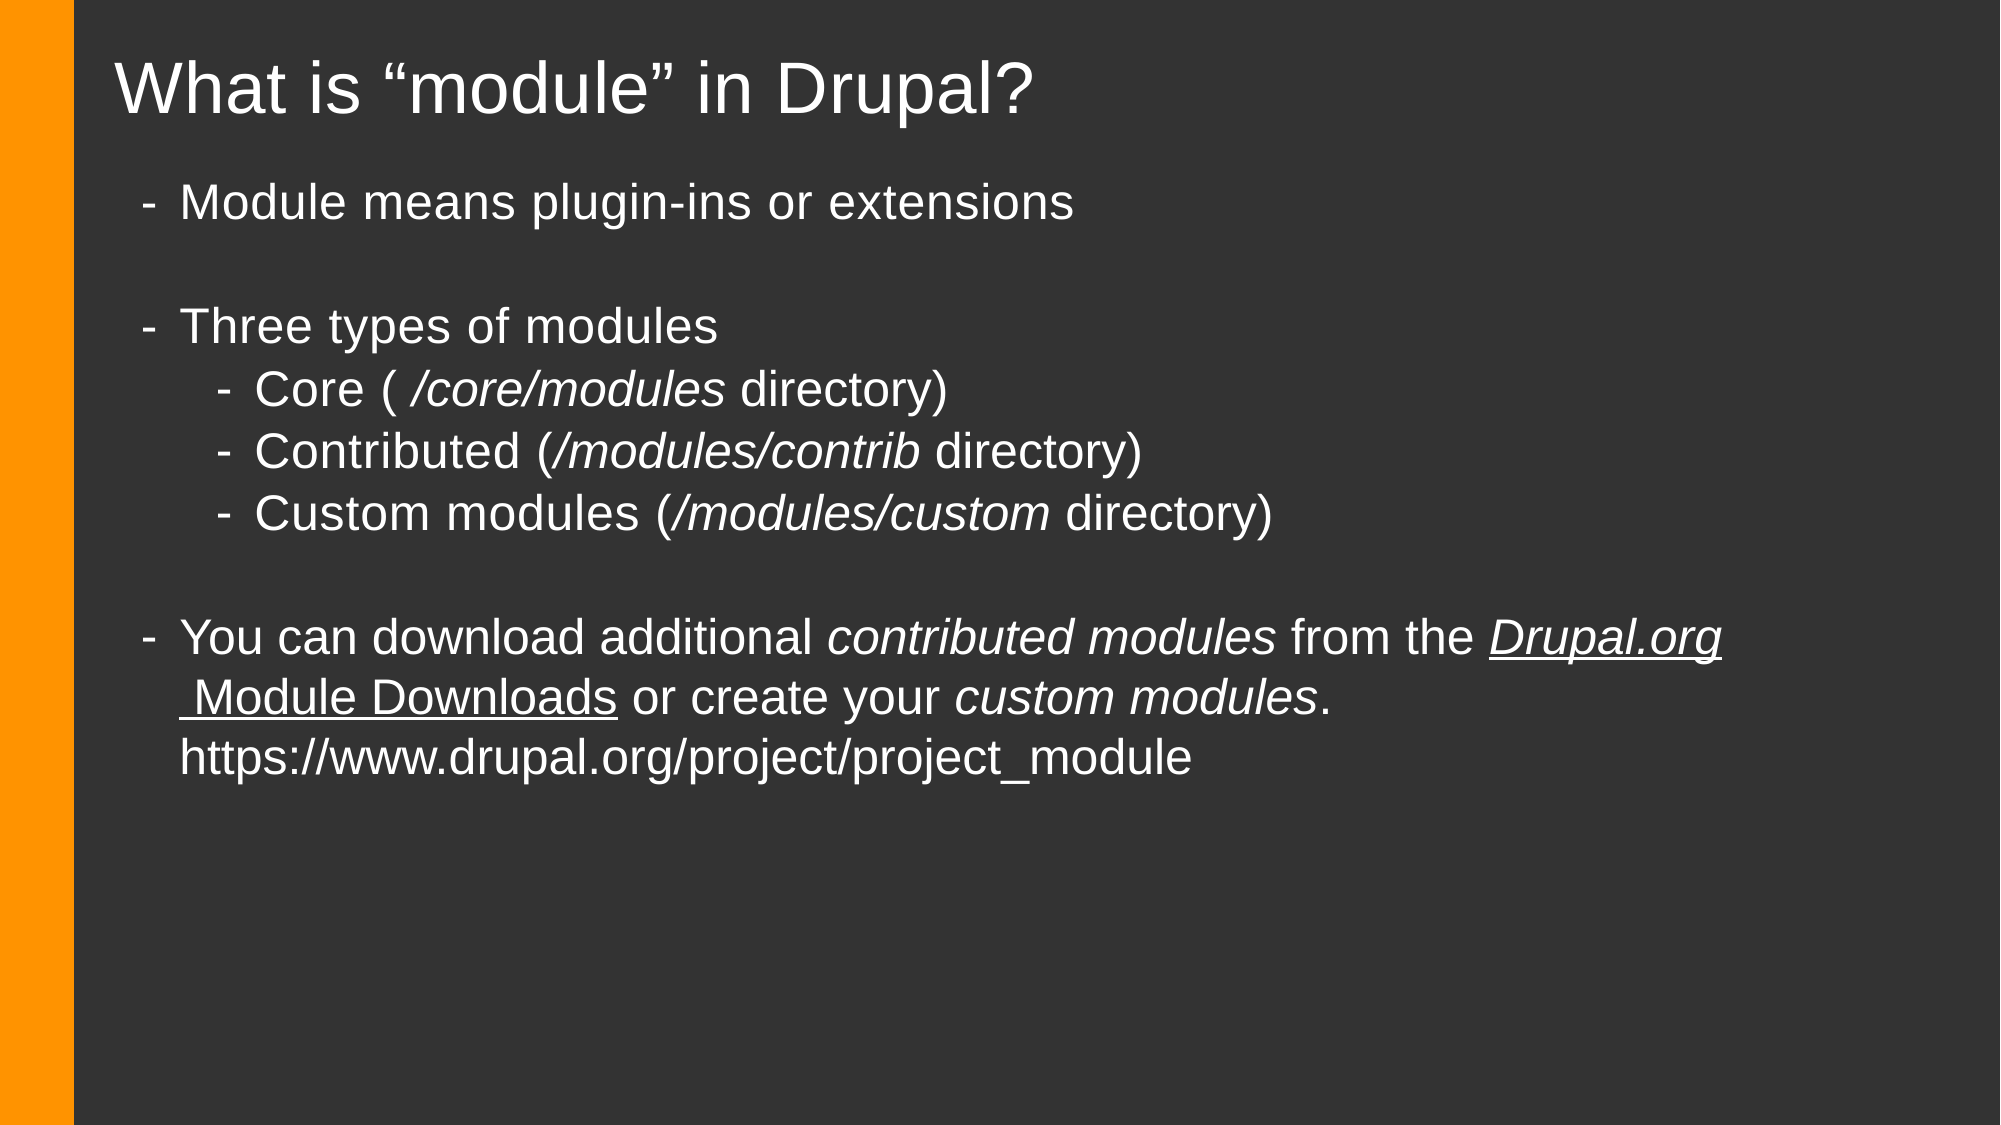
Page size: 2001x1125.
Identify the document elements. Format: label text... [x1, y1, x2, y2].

title What is “module” in Drupal? [112, 37, 1363, 229]
text_box Module means plugin-ins or extensions Three types of modules Core ( /core/modules directory) Contributed (/modules/contrib directory) Custom modules (/modules/custom directory) You can download additional contributed modules from the Drupal.org Module Downloads or create your custom modules. https://www.drupal.org/project/project_module [125, 162, 1900, 839]
